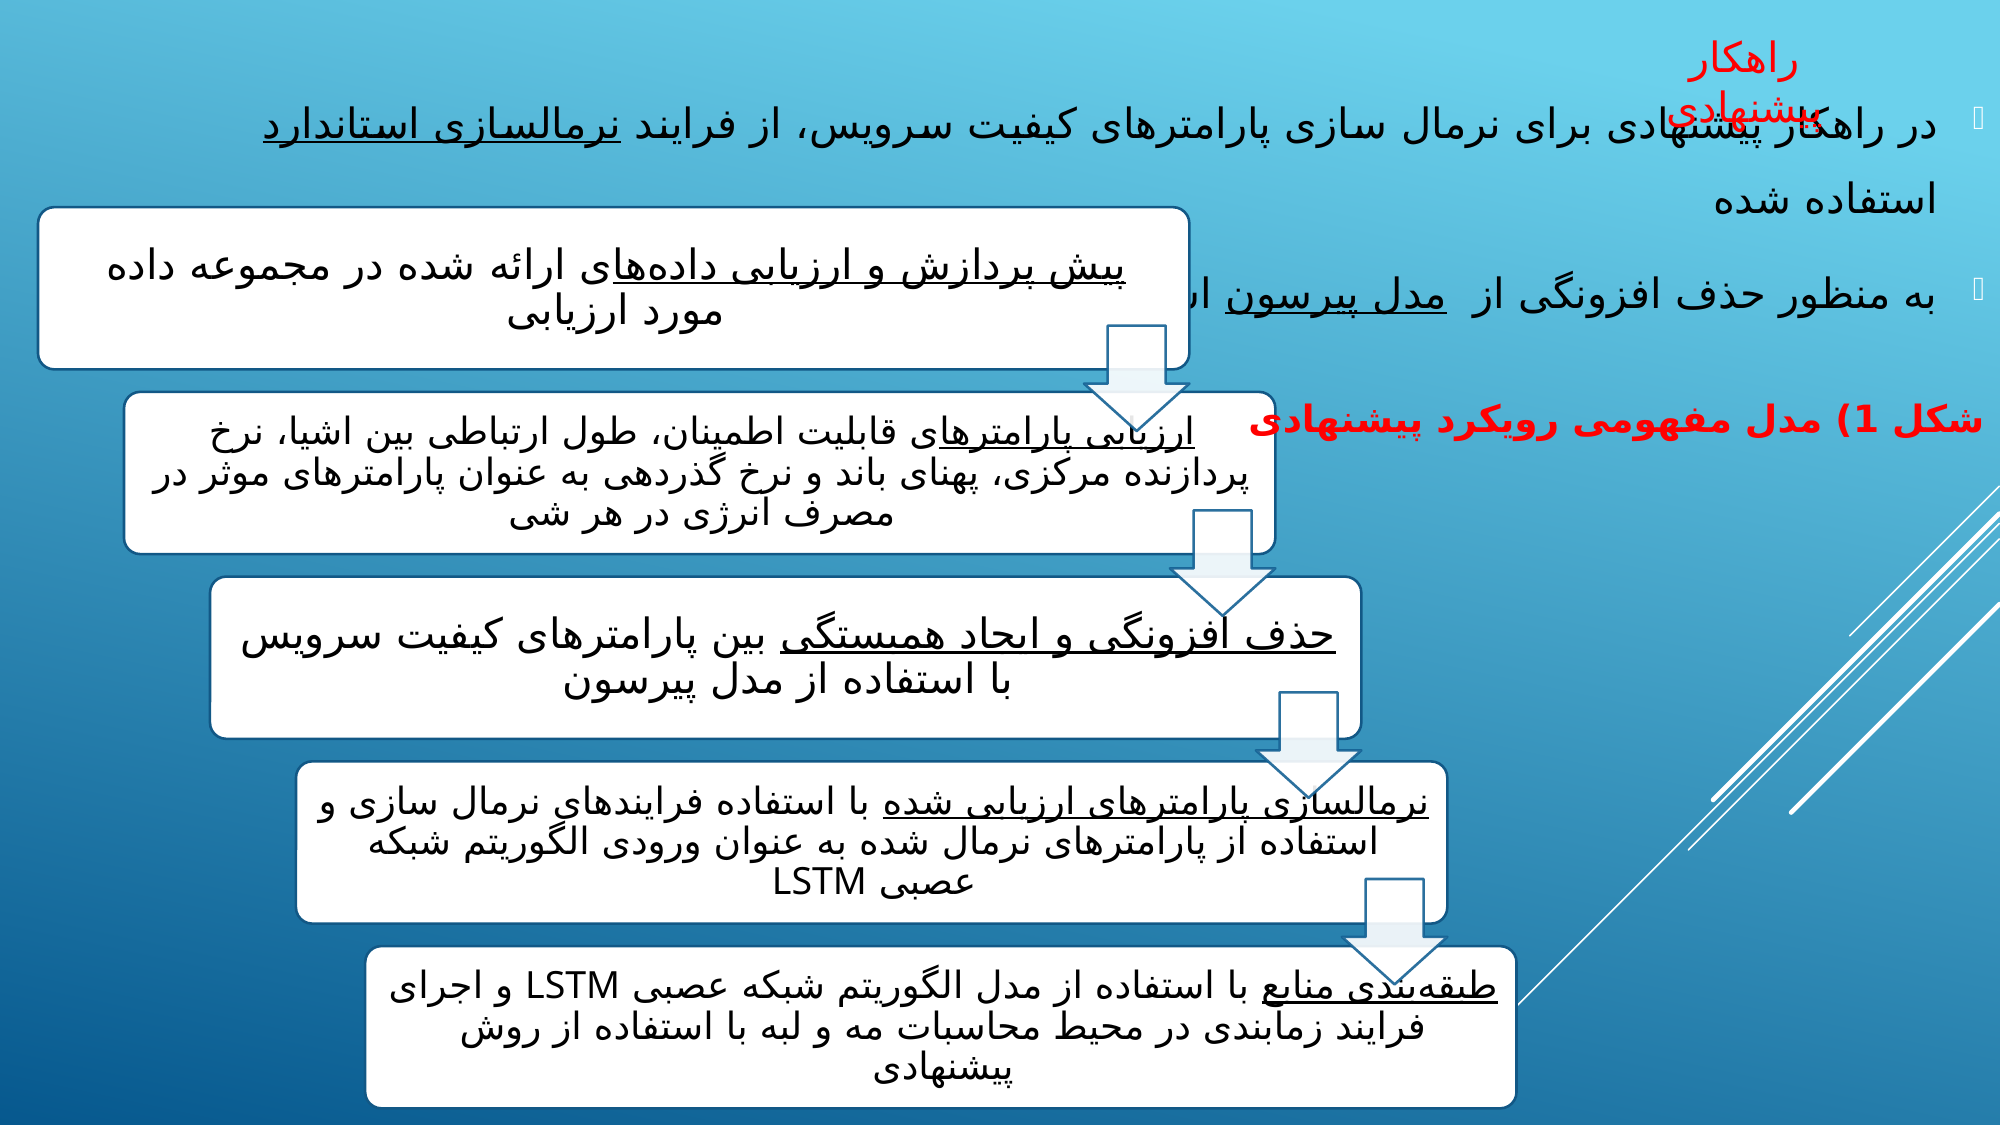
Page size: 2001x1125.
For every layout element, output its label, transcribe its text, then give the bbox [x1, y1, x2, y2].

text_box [37, 206, 1534, 1109]
list در راهکار پیشنهادی برای نرمال سازی پارامترهای کیفیت سرویس، از فرایند نرمال­سازی استاندارد استفاده شده به منظور حذف افزونگی از مدل پیرسون استفاده می‌شود. [247, 84, 2000, 305]
text_box شکل 1) مدل مفهومی رویکرد پیشنهادی [1534, 387, 1999, 448]
text_box راهکار پیشنهادی [1561, 23, 1898, 139]
